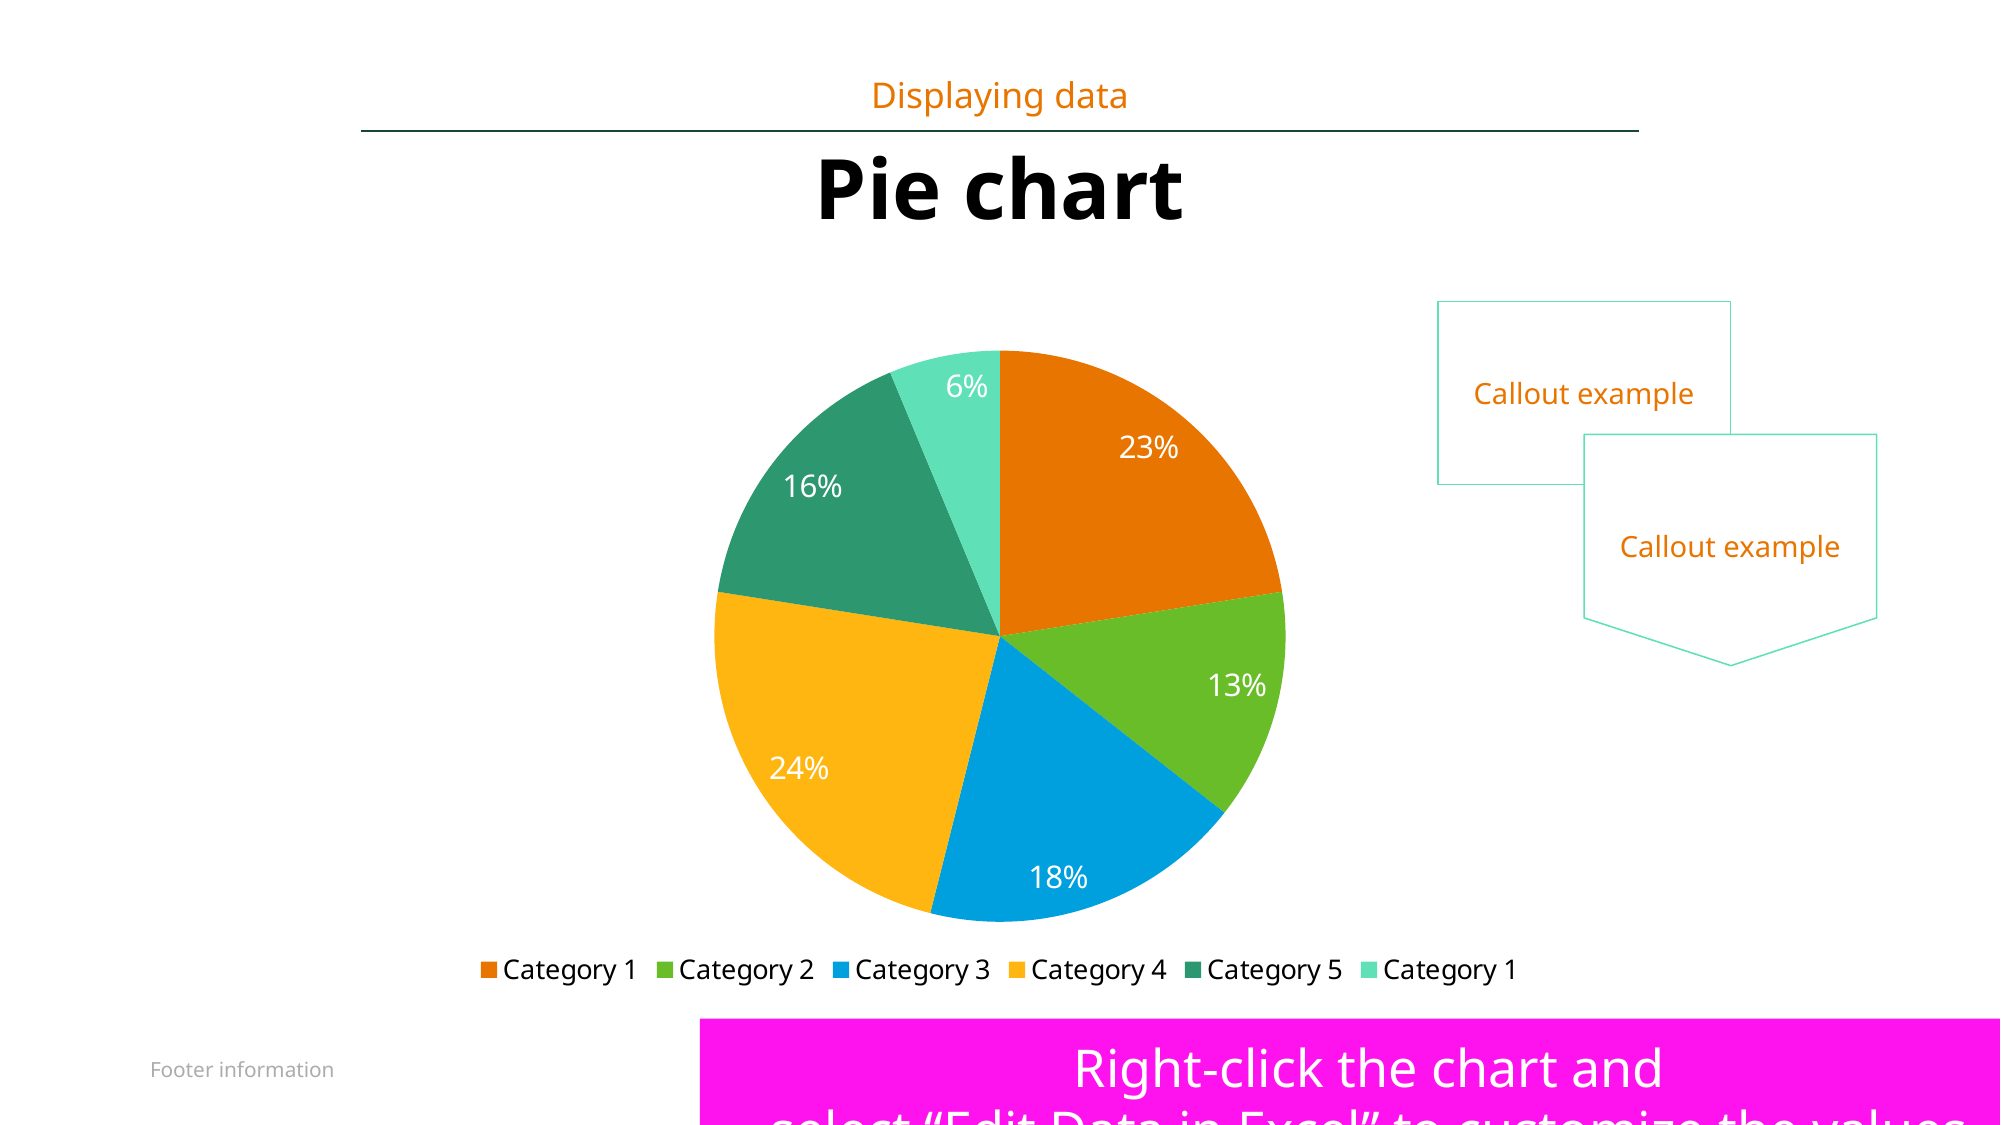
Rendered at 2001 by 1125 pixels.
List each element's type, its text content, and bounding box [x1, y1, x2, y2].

text_box Callout example [1436, 299, 1732, 336]
title Pie chart [150, 154, 1850, 302]
text_box Callout example [1857, 432, 1879, 627]
list Footer information [150, 1054, 698, 1082]
text_box Right-click the chart and select “Edit Data in Excel” to customize the values. [698, 1017, 2000, 1125]
chart [149, 337, 1851, 994]
list Displaying data [150, 79, 1850, 154]
